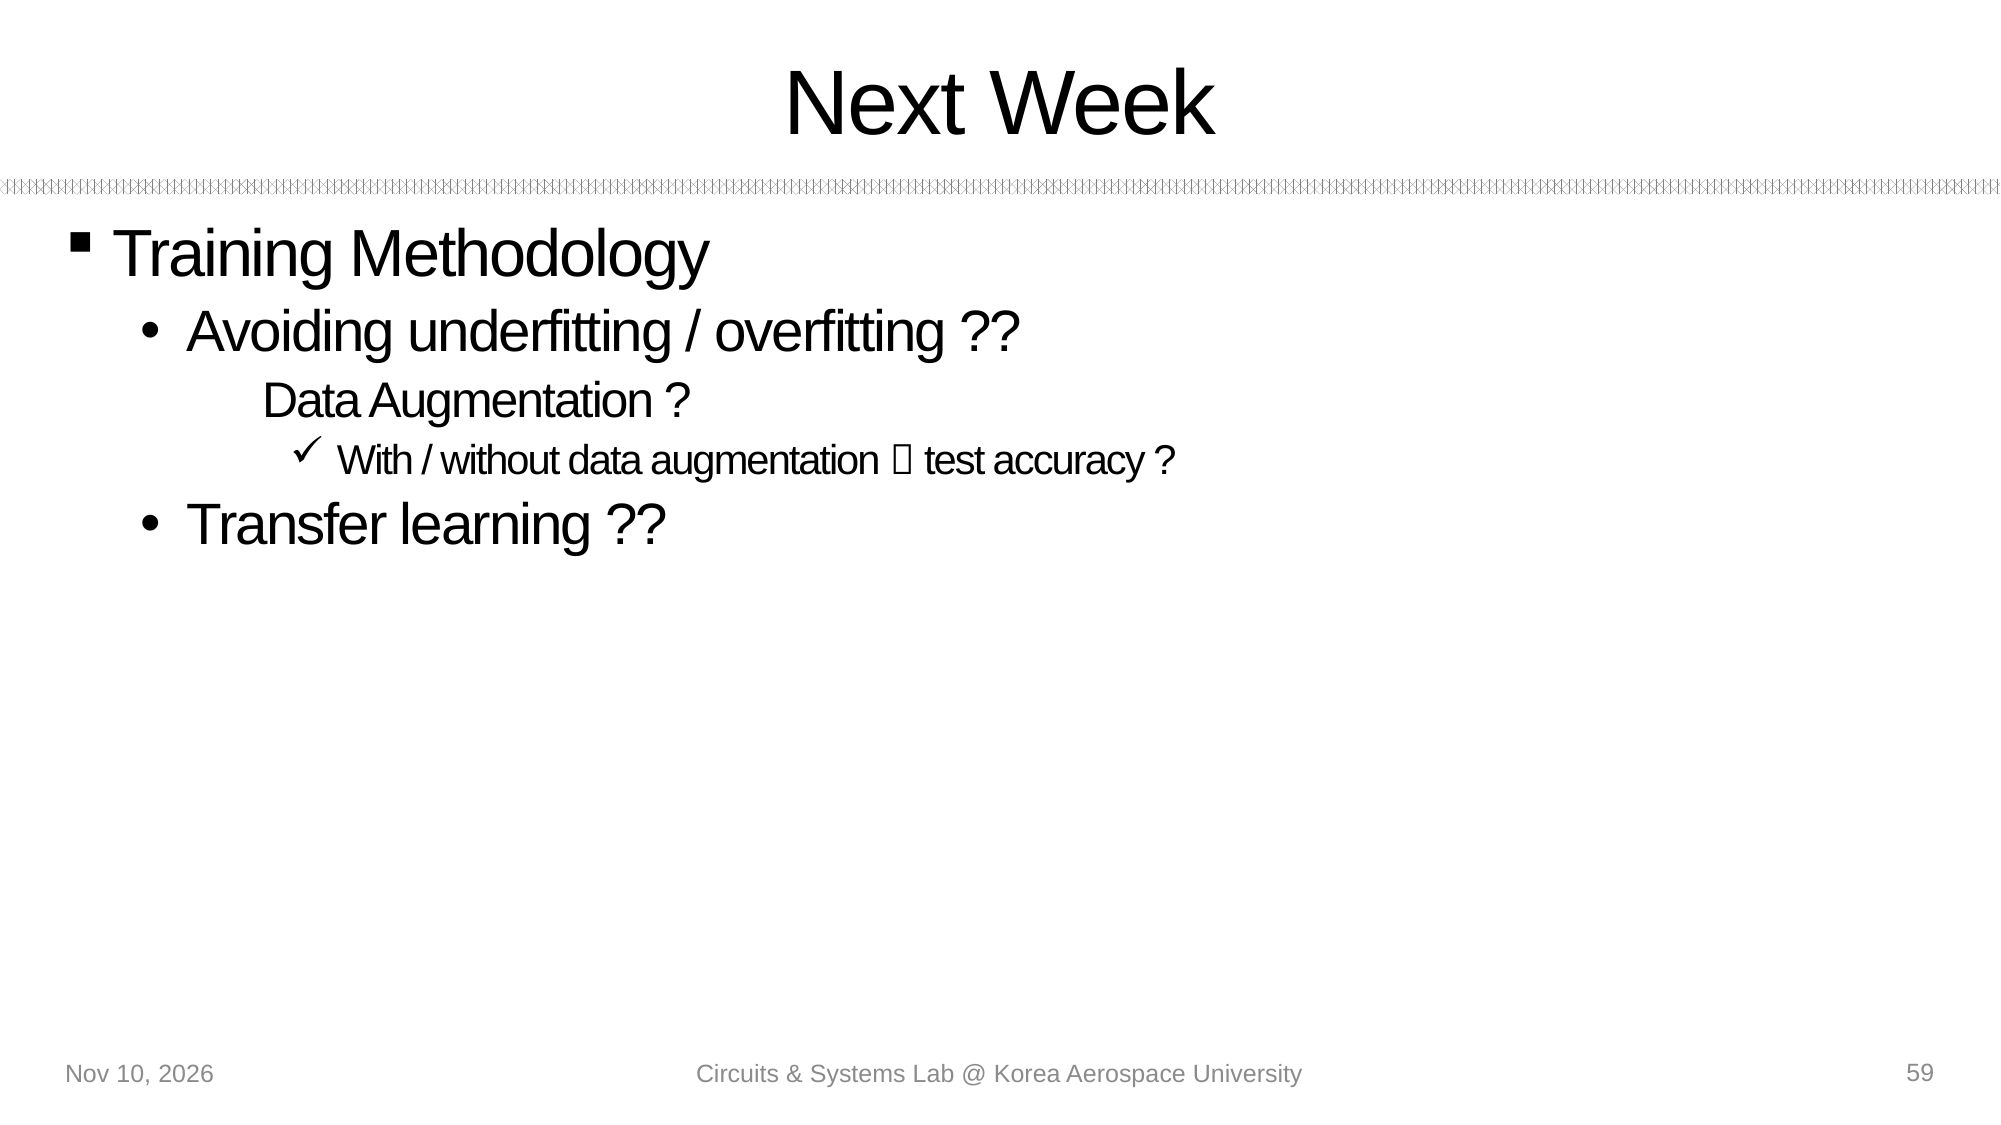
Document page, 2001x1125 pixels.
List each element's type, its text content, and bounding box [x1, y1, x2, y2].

slide_number 25-Sep-20 [50, 1042, 500, 1103]
footer Circuits & Systems Lab @ Korea Aerospace University [662, 1042, 1338, 1103]
title Next Week [50, 32, 1950, 163]
list Training Methodology Avoiding underfitting / overfitting ?? Data Augmentation ? With / without data augmentation  test accuracy ? Transfer learning ?? [50, 211, 1950, 1014]
slide_number 59 [1493, 1041, 1950, 1102]
